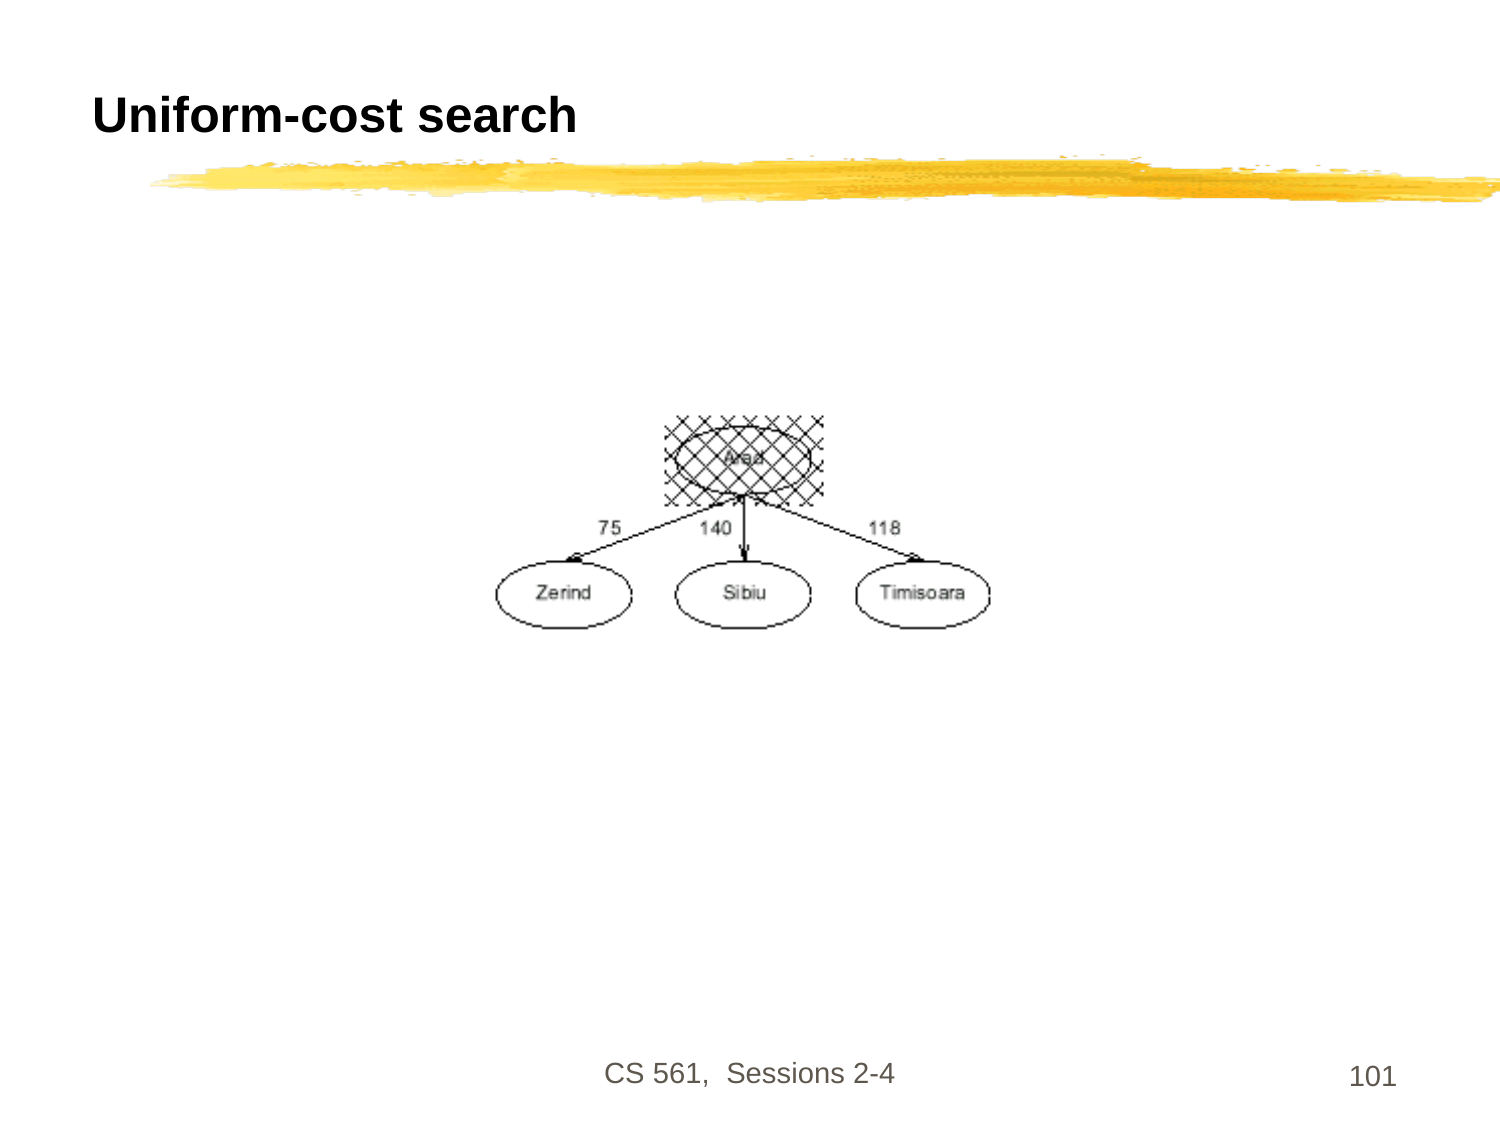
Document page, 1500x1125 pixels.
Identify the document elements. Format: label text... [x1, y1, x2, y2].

picture [150, 149, 1500, 213]
title Uniform-cost search [76, 37, 1415, 151]
slide_number 101 [1099, 1024, 1413, 1101]
picture [462, 399, 1013, 688]
footer CS 561, Sessions 2-4 [512, 1021, 988, 1098]
